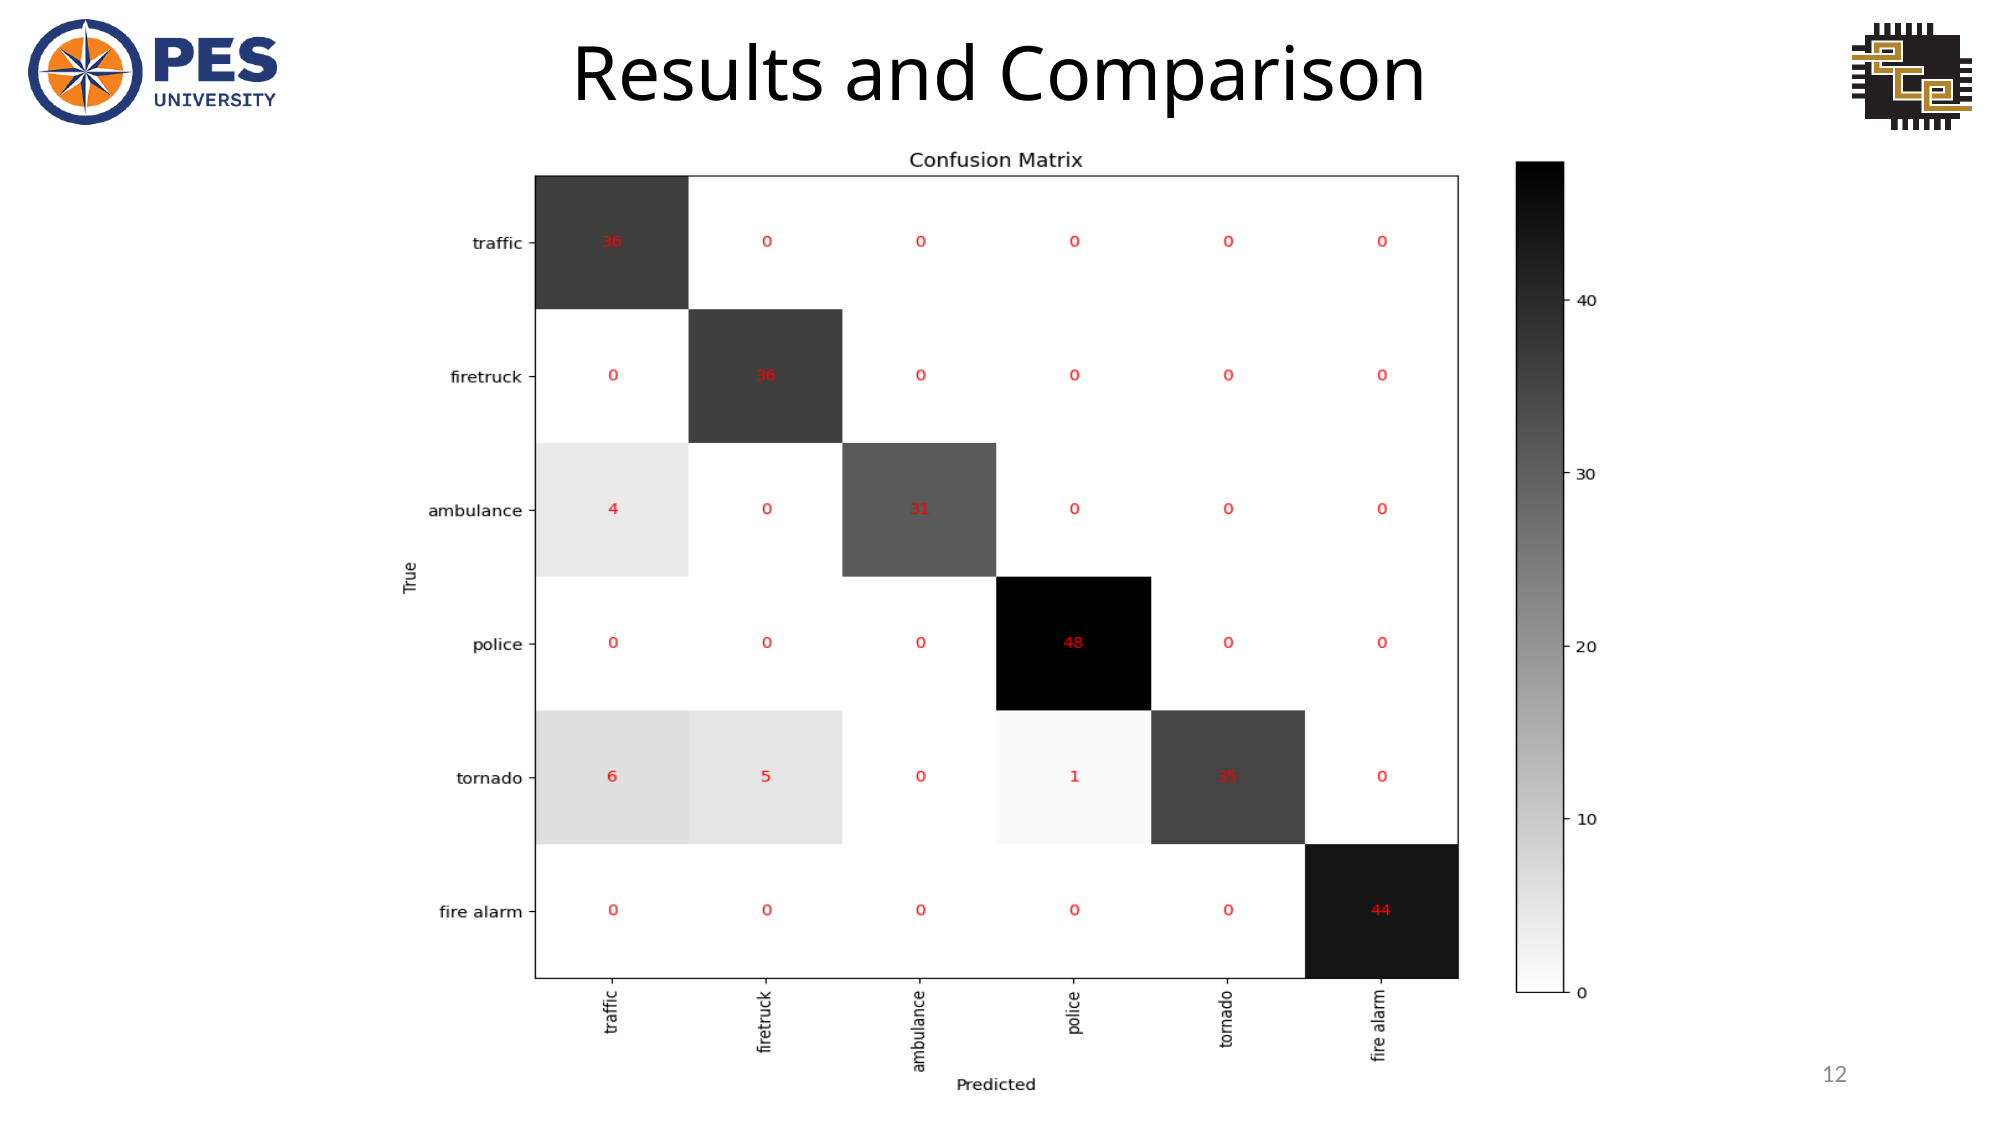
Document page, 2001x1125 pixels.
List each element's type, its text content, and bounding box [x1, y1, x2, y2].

slide_number 12 [1609, 1042, 1863, 1103]
picture [391, 141, 1609, 1103]
text_box Results and Comparison [362, 0, 1638, 142]
picture [1852, 23, 1972, 130]
picture [28, 19, 277, 130]
